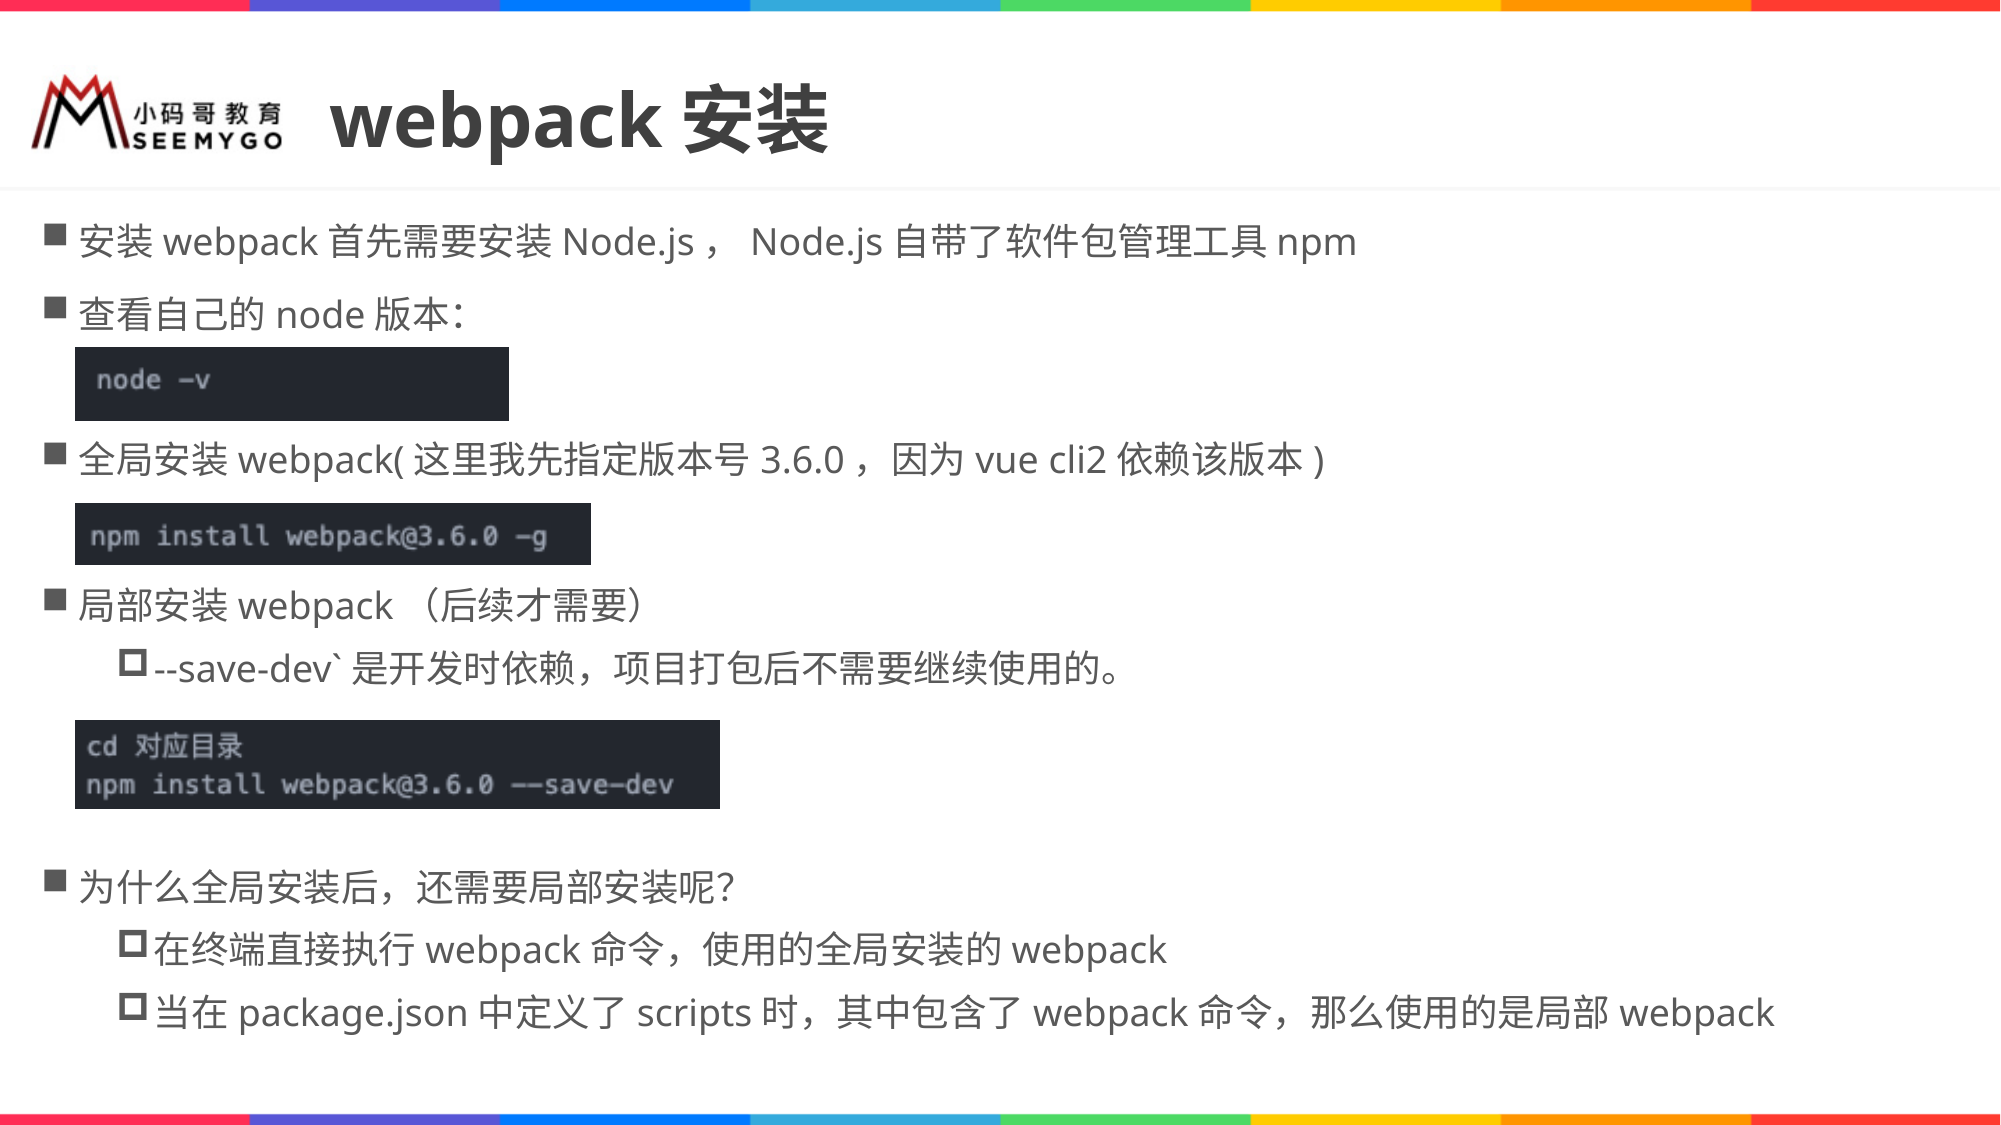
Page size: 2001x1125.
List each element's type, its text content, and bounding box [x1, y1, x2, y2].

title webpack安装 [314, 64, 1968, 182]
list 安装webpack首先需要安装Node.js，Node.js自带了软件包管理工具npm 查看自己的node版本： 全局安装webpack(这里我先指定版本号3.6.0，因为vue cli2依赖该版本) 局部安装webpack（后续才需要） --save-dev`是开发时依赖，项目打包后不需要继续使用的。 为什么全局安装后，还需要局部安装呢？ 在终端直接执行webpack命令，使用的全局安装的webpack 当在package.json中定义了scripts时，其中包含了webpack命令，那么使用的是局部webpack [26, 203, 1974, 1097]
picture [0, 0, 2001, 1125]
